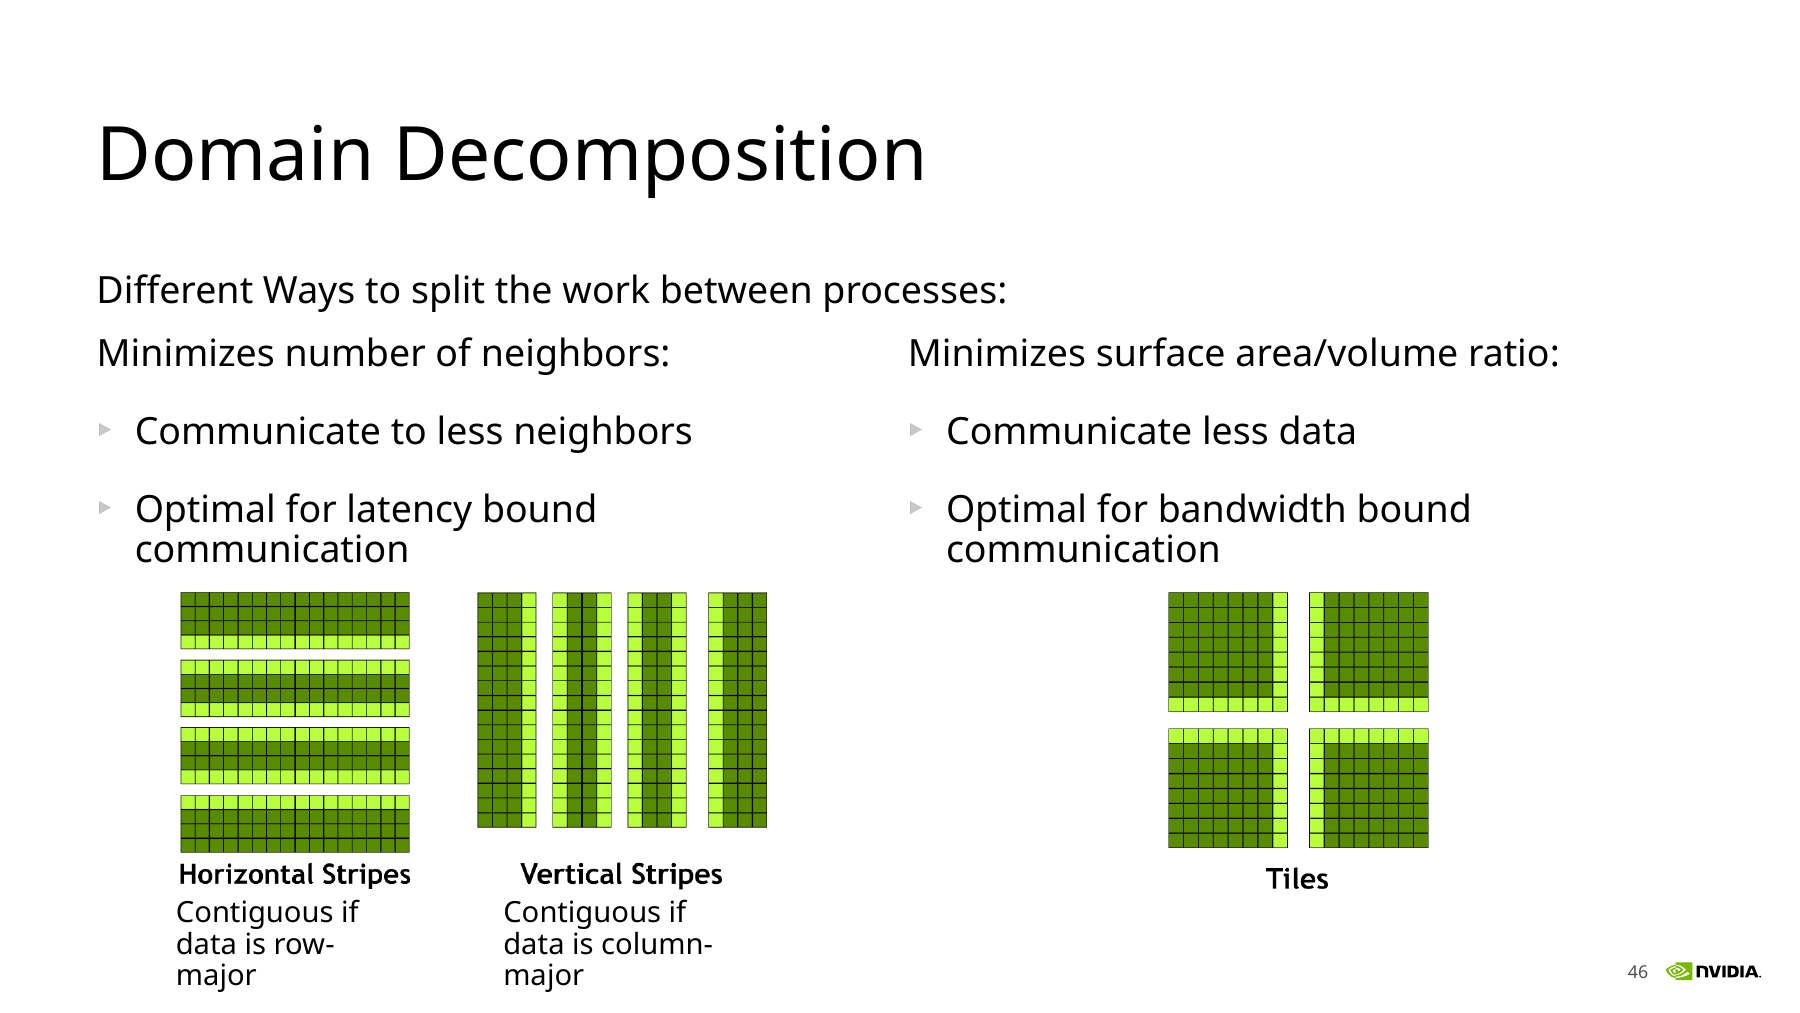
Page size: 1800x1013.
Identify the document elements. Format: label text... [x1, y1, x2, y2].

picture [907, 494, 925, 521]
picture [907, 416, 925, 443]
picture [96, 494, 114, 521]
picture [1165, 589, 1432, 891]
text_box Different Ways to split the work between processes: [80, 257, 1720, 320]
picture [96, 416, 114, 443]
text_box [160, 589, 769, 954]
list Minimizes number of neighbors: Communicate to less neighbors Optimal for latency bound communication [81, 326, 894, 816]
title Domain Decomposition [81, 102, 1719, 205]
list Minimizes surface area/volume ratio: Communicate less data Optimal for bandwidth bound communication [892, 326, 1705, 722]
